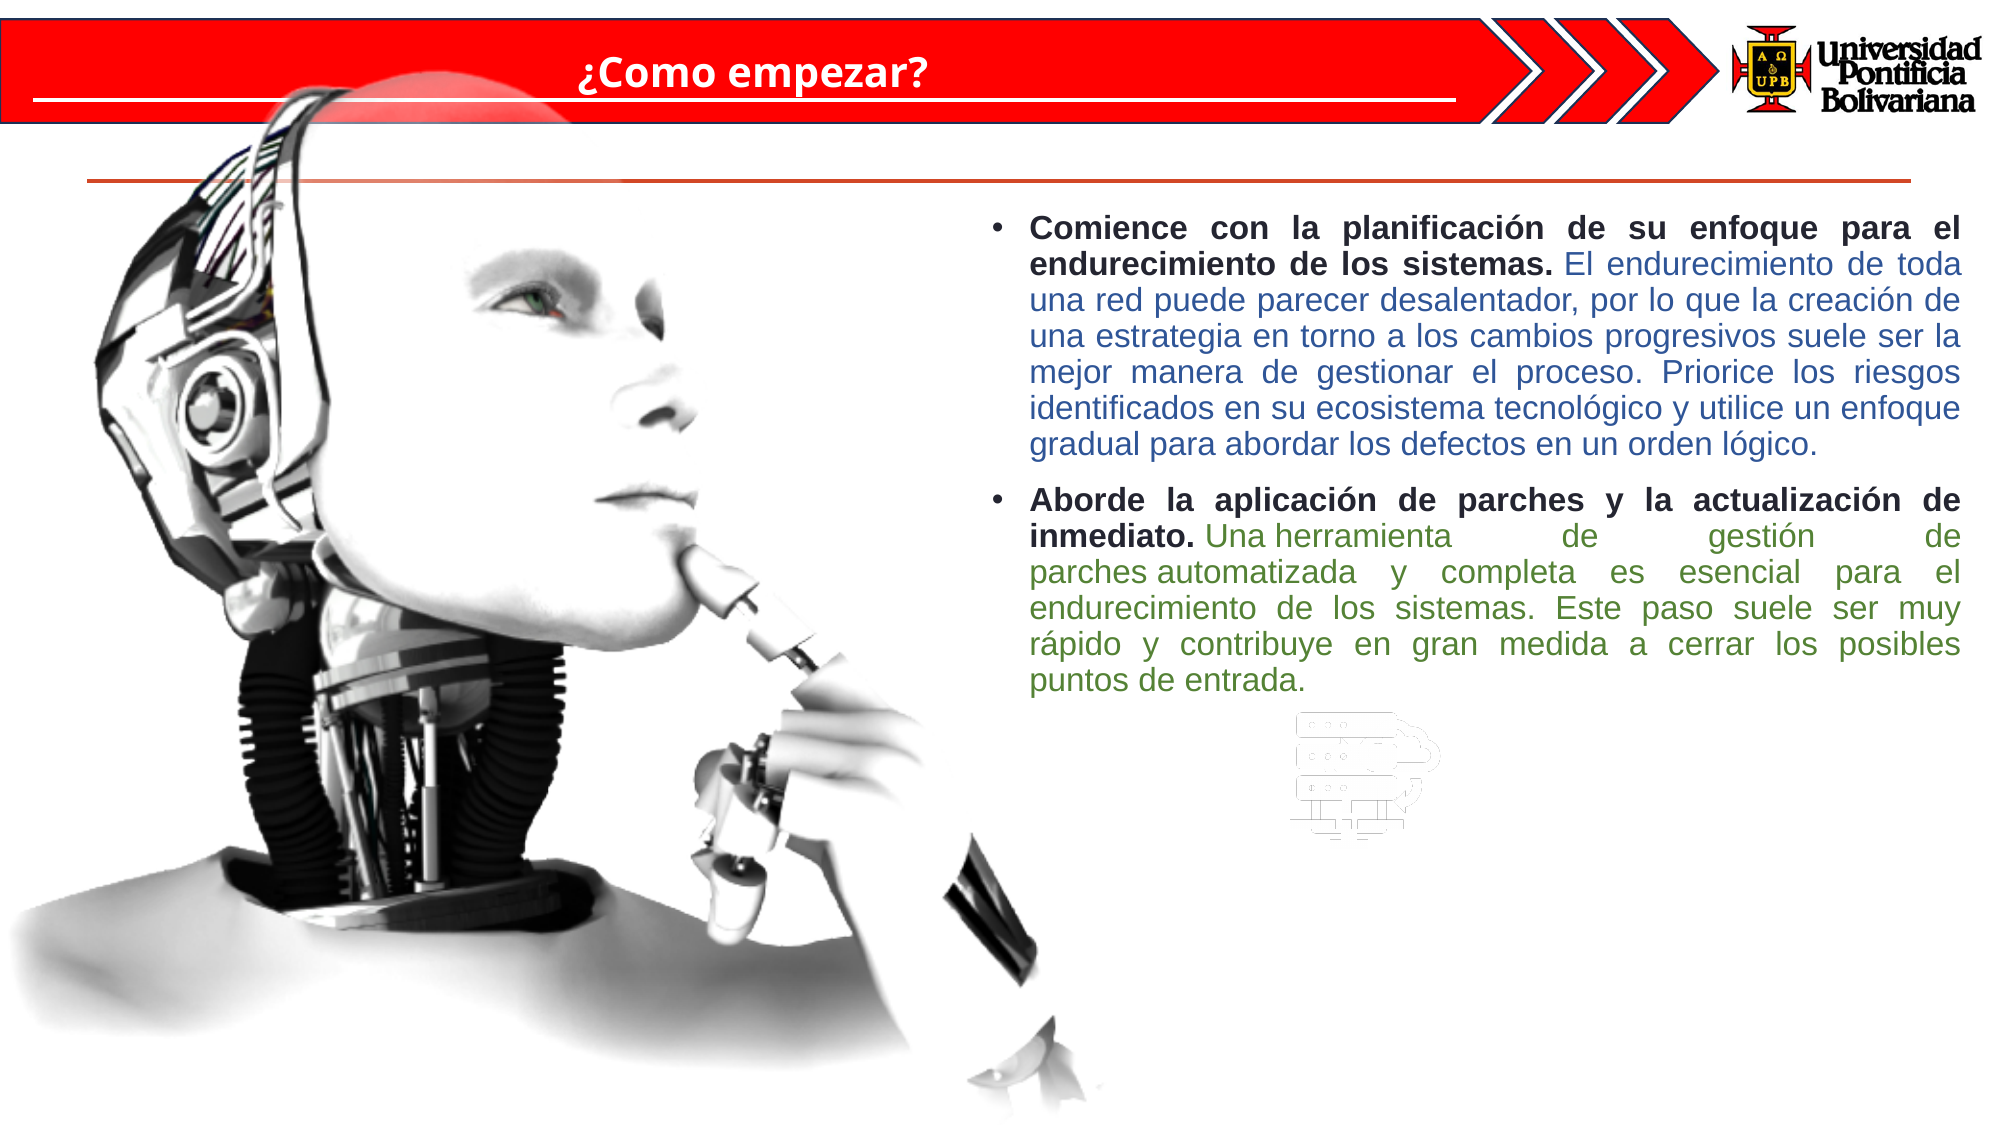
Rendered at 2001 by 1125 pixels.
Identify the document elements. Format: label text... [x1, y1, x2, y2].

text_box [1615, 18, 1720, 124]
text_box Comience con la planificación de su enfoque para el endurecimiento de los sistemas. El endurecimiento de toda una red puede parecer desalentador, por lo que la creación de una estrategia en torno a los cambios progresivos suele ser la mejor manera de gestionar el proceso. Priorice los riesgos identificados en su ecosistema tecnológico y utilice un enfoque gradual para abordar los defectos en un orden lógico. Aborde la aplicación de parches y la actualización de inmediato. Una herramienta de gestión de parches automatizada y completa es esencial para el endurecimiento de los sistemas. Este paso suele ser muy rápido y contribuye en gran medida a cerrar los posibles puntos de entrada. [1181, 203, 1978, 740]
picture [1271, 695, 1451, 860]
picture [1726, 22, 1986, 117]
text_box ¿Como empezar? [0, 18, 1533, 124]
text_box [1553, 18, 1658, 124]
picture [0, 22, 1181, 1125]
text_box [1491, 18, 1596, 124]
